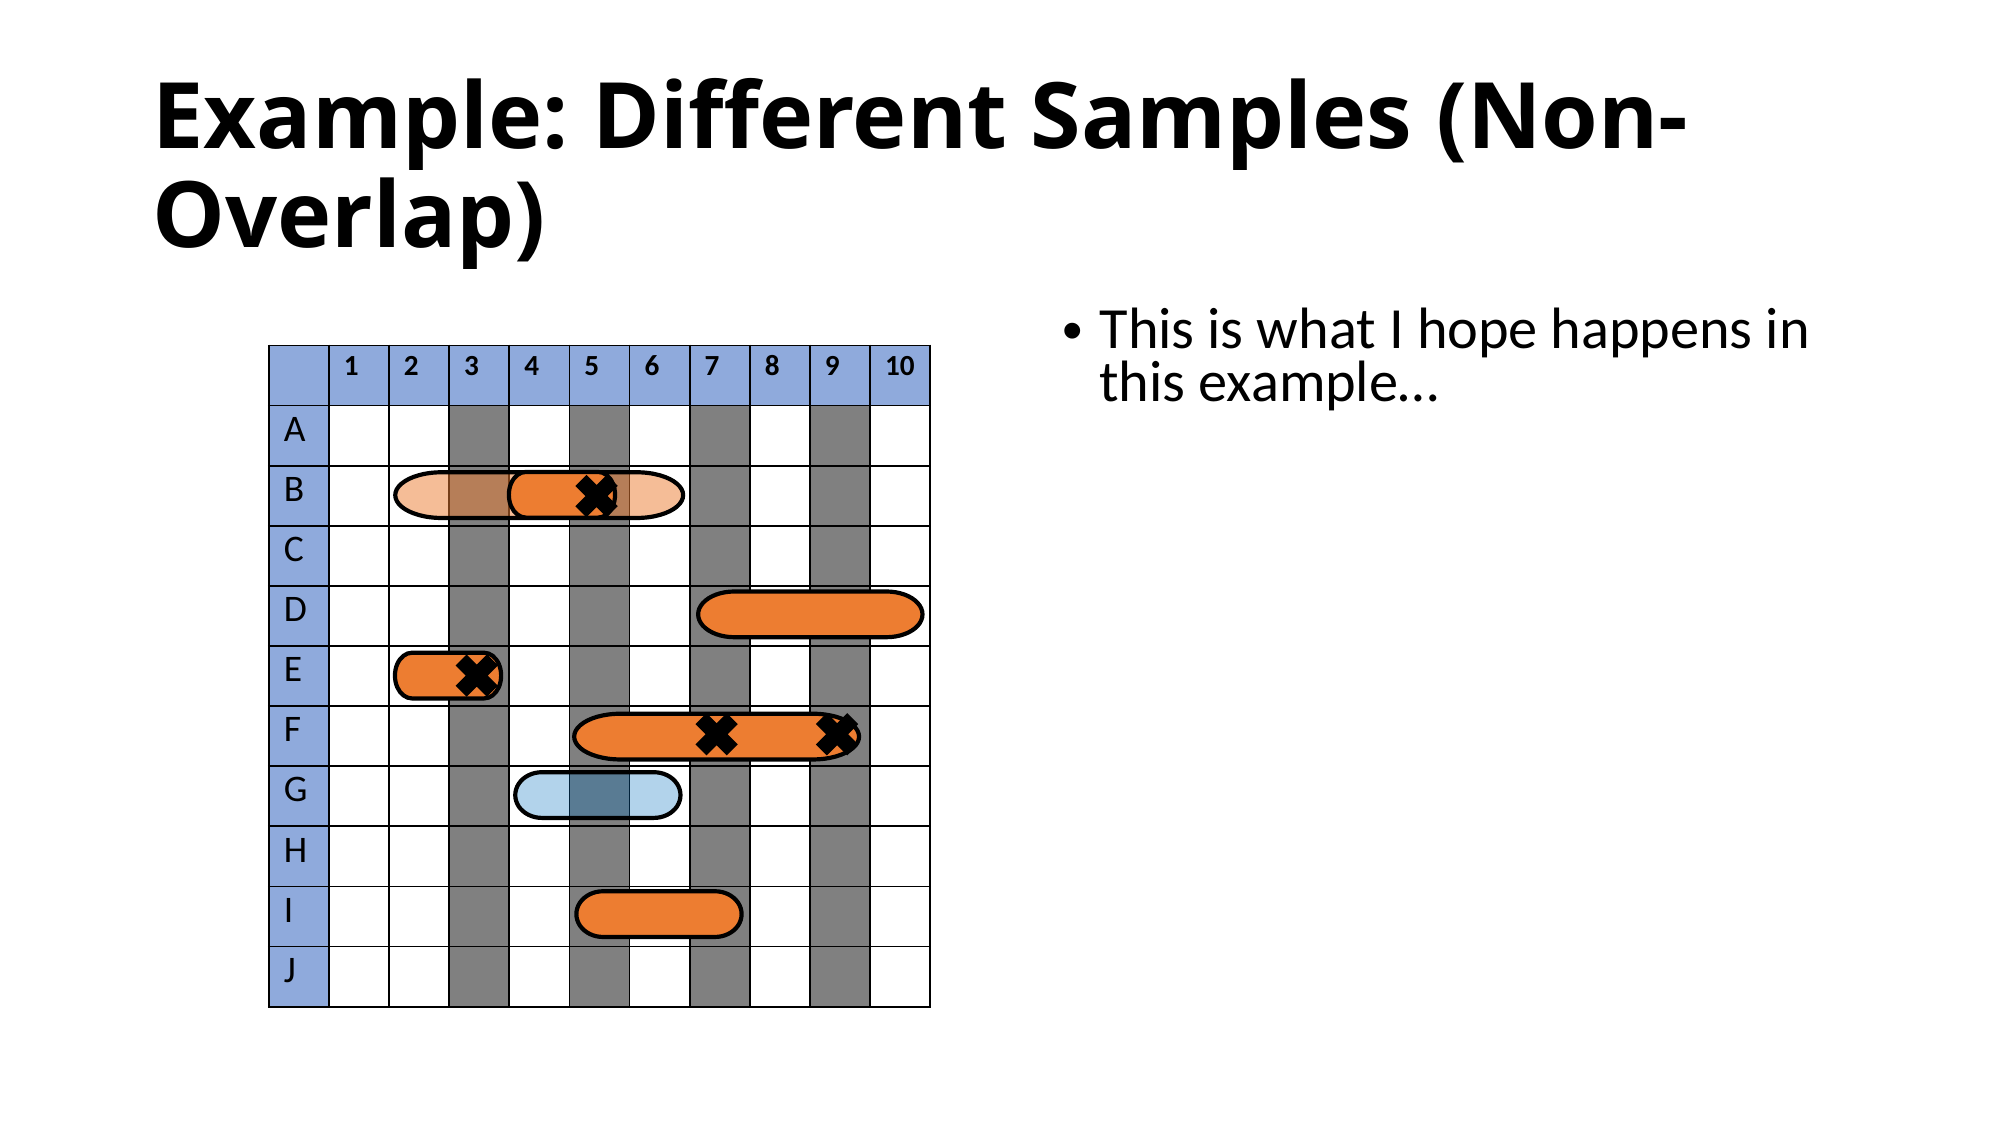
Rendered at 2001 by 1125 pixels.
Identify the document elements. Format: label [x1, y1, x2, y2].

table_cell [510, 520, 569, 525]
table_header [390, 346, 448, 405]
table_cell [691, 767, 749, 825]
table_cell [570, 827, 629, 886]
table_header [330, 346, 388, 405]
table_cell [510, 947, 569, 1006]
table_header [510, 346, 569, 405]
table_header [450, 346, 508, 405]
table_cell [570, 647, 629, 705]
table_header [811, 346, 869, 405]
table_cell [330, 707, 388, 765]
table_cell [390, 707, 448, 765]
table_cell [630, 707, 689, 712]
table_cell [510, 707, 569, 765]
table_cell [450, 947, 508, 1006]
table_cell [630, 761, 689, 765]
table_cell [691, 587, 749, 645]
table_cell [691, 887, 749, 946]
text_box [514, 771, 682, 819]
table_cell [330, 647, 388, 705]
table_cell [811, 406, 869, 465]
table_cell [691, 827, 749, 886]
table_cell [630, 647, 689, 705]
table_cell [270, 887, 328, 946]
title [137, 59, 1863, 278]
table_cell [811, 647, 869, 705]
table_header [691, 346, 749, 405]
table_cell [751, 707, 809, 712]
table_cell [751, 647, 809, 705]
table_cell [270, 406, 328, 465]
table_cell [510, 767, 569, 825]
table_header [570, 346, 629, 405]
table_cell [450, 467, 508, 471]
table_cell [751, 639, 809, 645]
table_cell [630, 467, 689, 525]
table_cell [510, 587, 569, 645]
table_cell [450, 406, 508, 465]
table_cell [270, 767, 328, 825]
table_cell [390, 527, 448, 585]
table_cell [630, 406, 689, 465]
table_cell [390, 827, 448, 886]
table_cell [871, 767, 929, 825]
table_cell [450, 887, 508, 946]
table_cell [570, 527, 629, 585]
table_cell [270, 707, 328, 765]
table_cell [811, 887, 869, 946]
table_cell [390, 947, 448, 1006]
table_cell [570, 887, 629, 946]
text_box [573, 712, 861, 761]
table_cell [630, 939, 689, 946]
table_cell [330, 947, 388, 1006]
table_header [630, 346, 689, 405]
table_cell [691, 707, 749, 712]
table_cell [871, 947, 929, 1006]
table_cell [751, 887, 809, 946]
table_cell [570, 819, 629, 825]
table_cell [751, 947, 809, 1006]
table_cell [751, 767, 809, 825]
table_cell [450, 767, 508, 825]
table_cell [450, 707, 508, 765]
table_cell [630, 767, 689, 825]
table_cell [630, 827, 689, 886]
table_cell [330, 767, 388, 825]
table_cell [691, 947, 749, 1006]
table_cell [570, 947, 629, 1006]
table_cell [691, 406, 749, 465]
table_cell [871, 406, 929, 465]
table_cell [811, 467, 869, 525]
table_cell [330, 587, 388, 645]
table_cell [270, 587, 328, 645]
table_cell [811, 527, 869, 585]
table_cell [570, 520, 629, 525]
table_cell [330, 467, 388, 525]
text_box [697, 590, 924, 639]
table_cell [330, 887, 388, 946]
table_cell [450, 647, 508, 705]
text_box [575, 890, 743, 939]
table_cell [450, 520, 508, 525]
table_cell [691, 467, 749, 525]
table_cell [390, 767, 448, 825]
table_cell [390, 406, 448, 465]
table_cell [570, 707, 629, 765]
table_cell [270, 527, 328, 585]
table_cell [871, 827, 929, 886]
table_cell [330, 827, 388, 886]
table_cell [630, 527, 689, 585]
table_cell [811, 827, 869, 886]
table_cell [811, 639, 869, 645]
table_cell [570, 406, 629, 465]
table_cell [330, 406, 388, 465]
table_cell [871, 467, 929, 525]
table_cell [630, 947, 689, 1006]
table_cell [691, 527, 749, 585]
table_cell [330, 527, 388, 585]
table_cell [510, 406, 569, 465]
list [1046, 299, 1863, 1081]
table_cell [871, 527, 929, 585]
table_cell [390, 587, 448, 645]
table_cell [390, 887, 448, 946]
table_cell [390, 467, 448, 525]
table_cell [450, 827, 508, 886]
table_cell [630, 587, 689, 645]
table_cell [450, 527, 508, 585]
table_cell [871, 647, 929, 705]
table_cell [570, 767, 629, 771]
table_cell [871, 587, 929, 645]
table_cell [811, 947, 869, 1006]
table_cell [691, 761, 749, 765]
table_cell [270, 827, 328, 886]
table_cell [691, 647, 749, 705]
table_cell [751, 761, 809, 765]
table_header [751, 346, 809, 405]
table_cell [510, 467, 569, 471]
table_cell [751, 406, 809, 465]
table_cell [510, 647, 569, 705]
table_cell [751, 467, 809, 525]
table_header [871, 346, 929, 405]
table_cell [390, 647, 448, 705]
table_cell [270, 647, 328, 705]
table_cell [751, 827, 809, 886]
table_cell [510, 527, 569, 585]
table_cell [871, 707, 929, 765]
table_cell [270, 467, 328, 525]
table_cell [570, 587, 629, 645]
table_cell [871, 887, 929, 946]
text_box [393, 651, 503, 700]
table_cell [270, 947, 328, 1006]
table_header [270, 346, 328, 405]
table_cell [751, 527, 809, 585]
table_cell [811, 767, 869, 825]
table_cell [450, 587, 508, 645]
table_cell [510, 827, 569, 886]
table_cell [811, 707, 869, 765]
table_cell [510, 887, 569, 946]
text_box [394, 470, 685, 520]
table_cell [570, 467, 629, 471]
